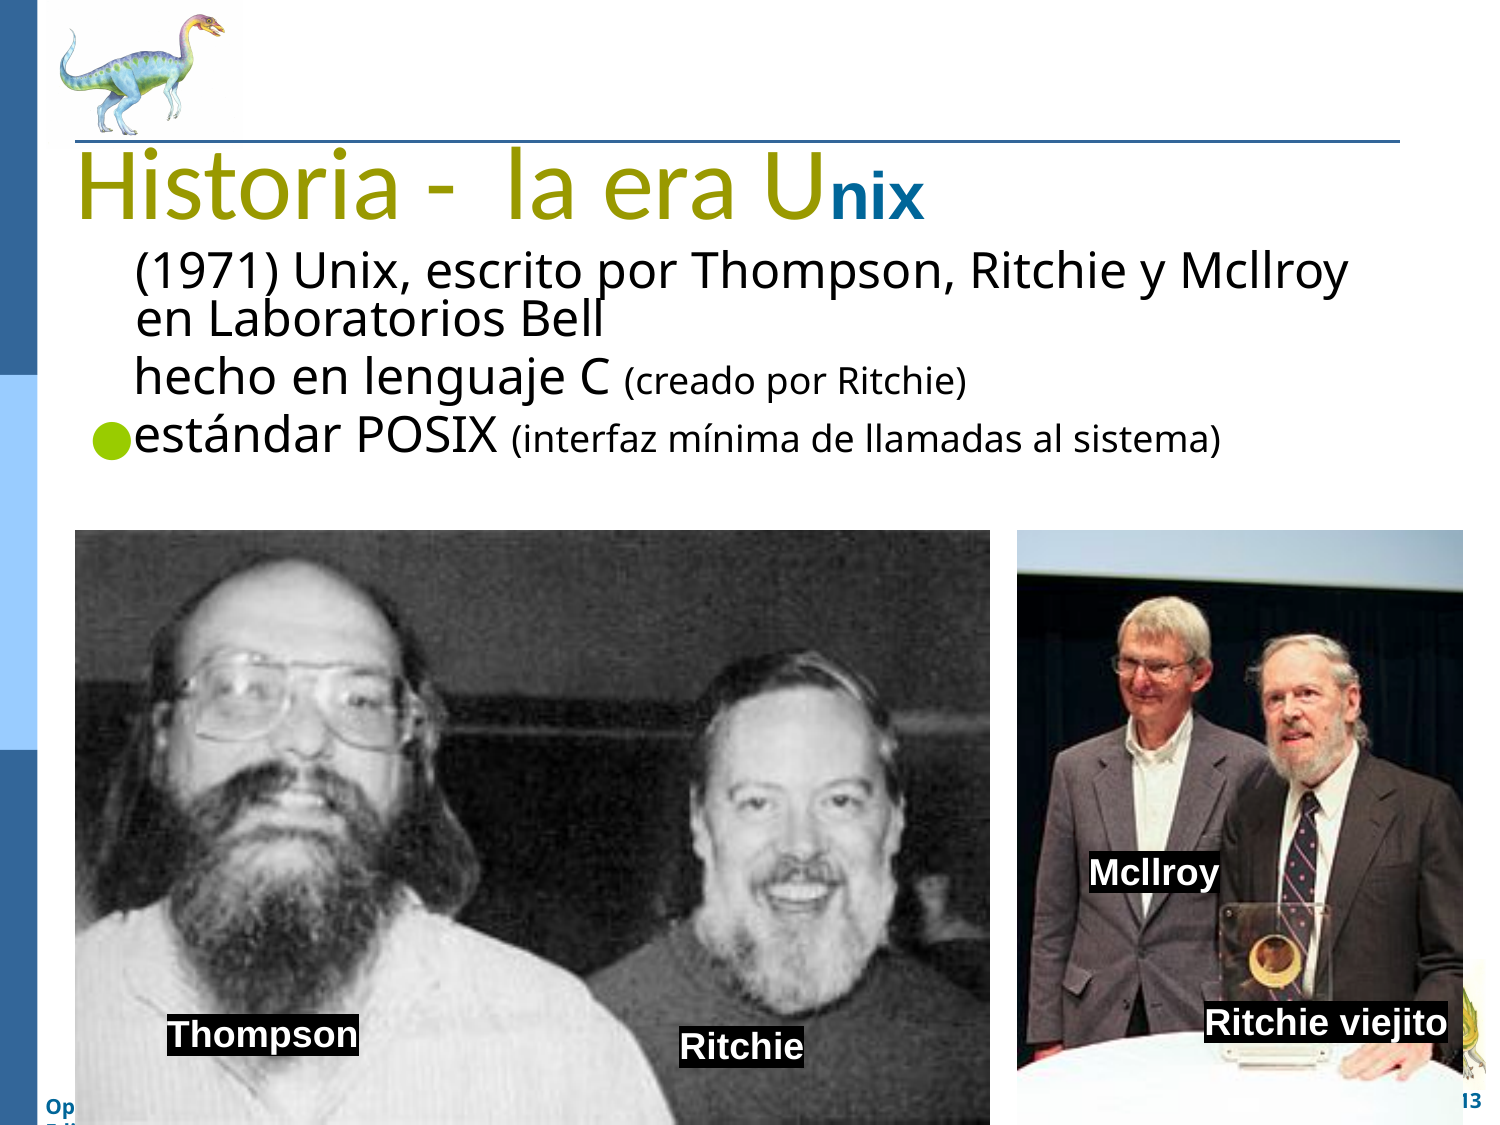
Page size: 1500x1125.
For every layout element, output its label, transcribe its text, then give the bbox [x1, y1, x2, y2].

text_box Ritchie viejito [1467, 982, 1472, 1059]
list (1971) Unix, escrito por Thompson, Ritchie y Mcllroy en Laboratorios Bell hecho en lenguaje C (creado por Ritchie) estándar POSIX (interfaz mínima de llamadas al sistema) [75, 242, 1425, 1103]
picture [46, 0, 243, 149]
picture [1016, 530, 1486, 1125]
picture [74, 530, 990, 1125]
title Historia - la era Unix [75, 52, 1425, 241]
